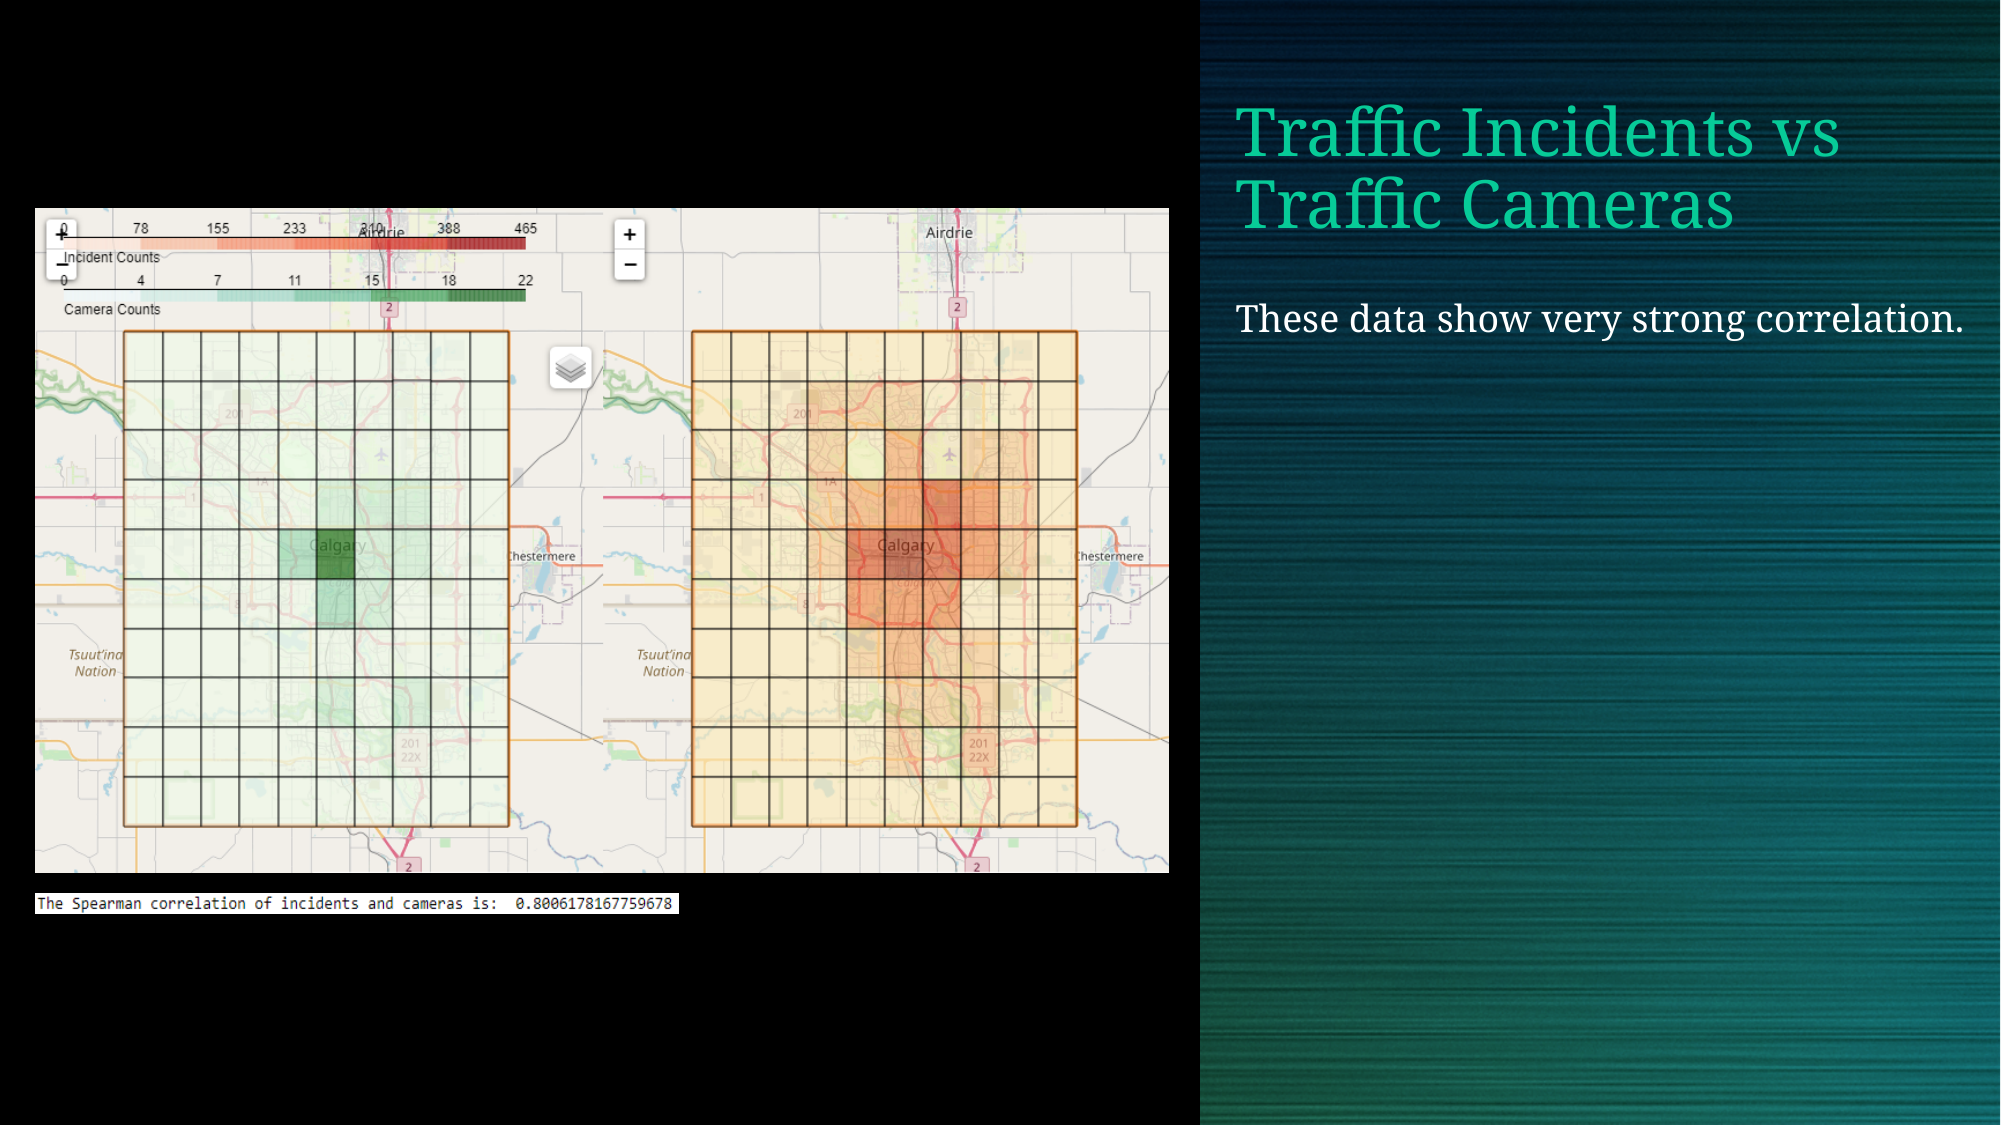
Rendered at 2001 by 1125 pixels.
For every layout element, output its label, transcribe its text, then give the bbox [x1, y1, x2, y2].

picture [35, 893, 679, 914]
picture [35, 208, 1169, 873]
picture [1200, 0, 2001, 1125]
title Traffic Incidents vs Traffic Cameras [1220, 60, 1918, 251]
text_box These data show very strong correlation. [1220, 287, 2000, 348]
